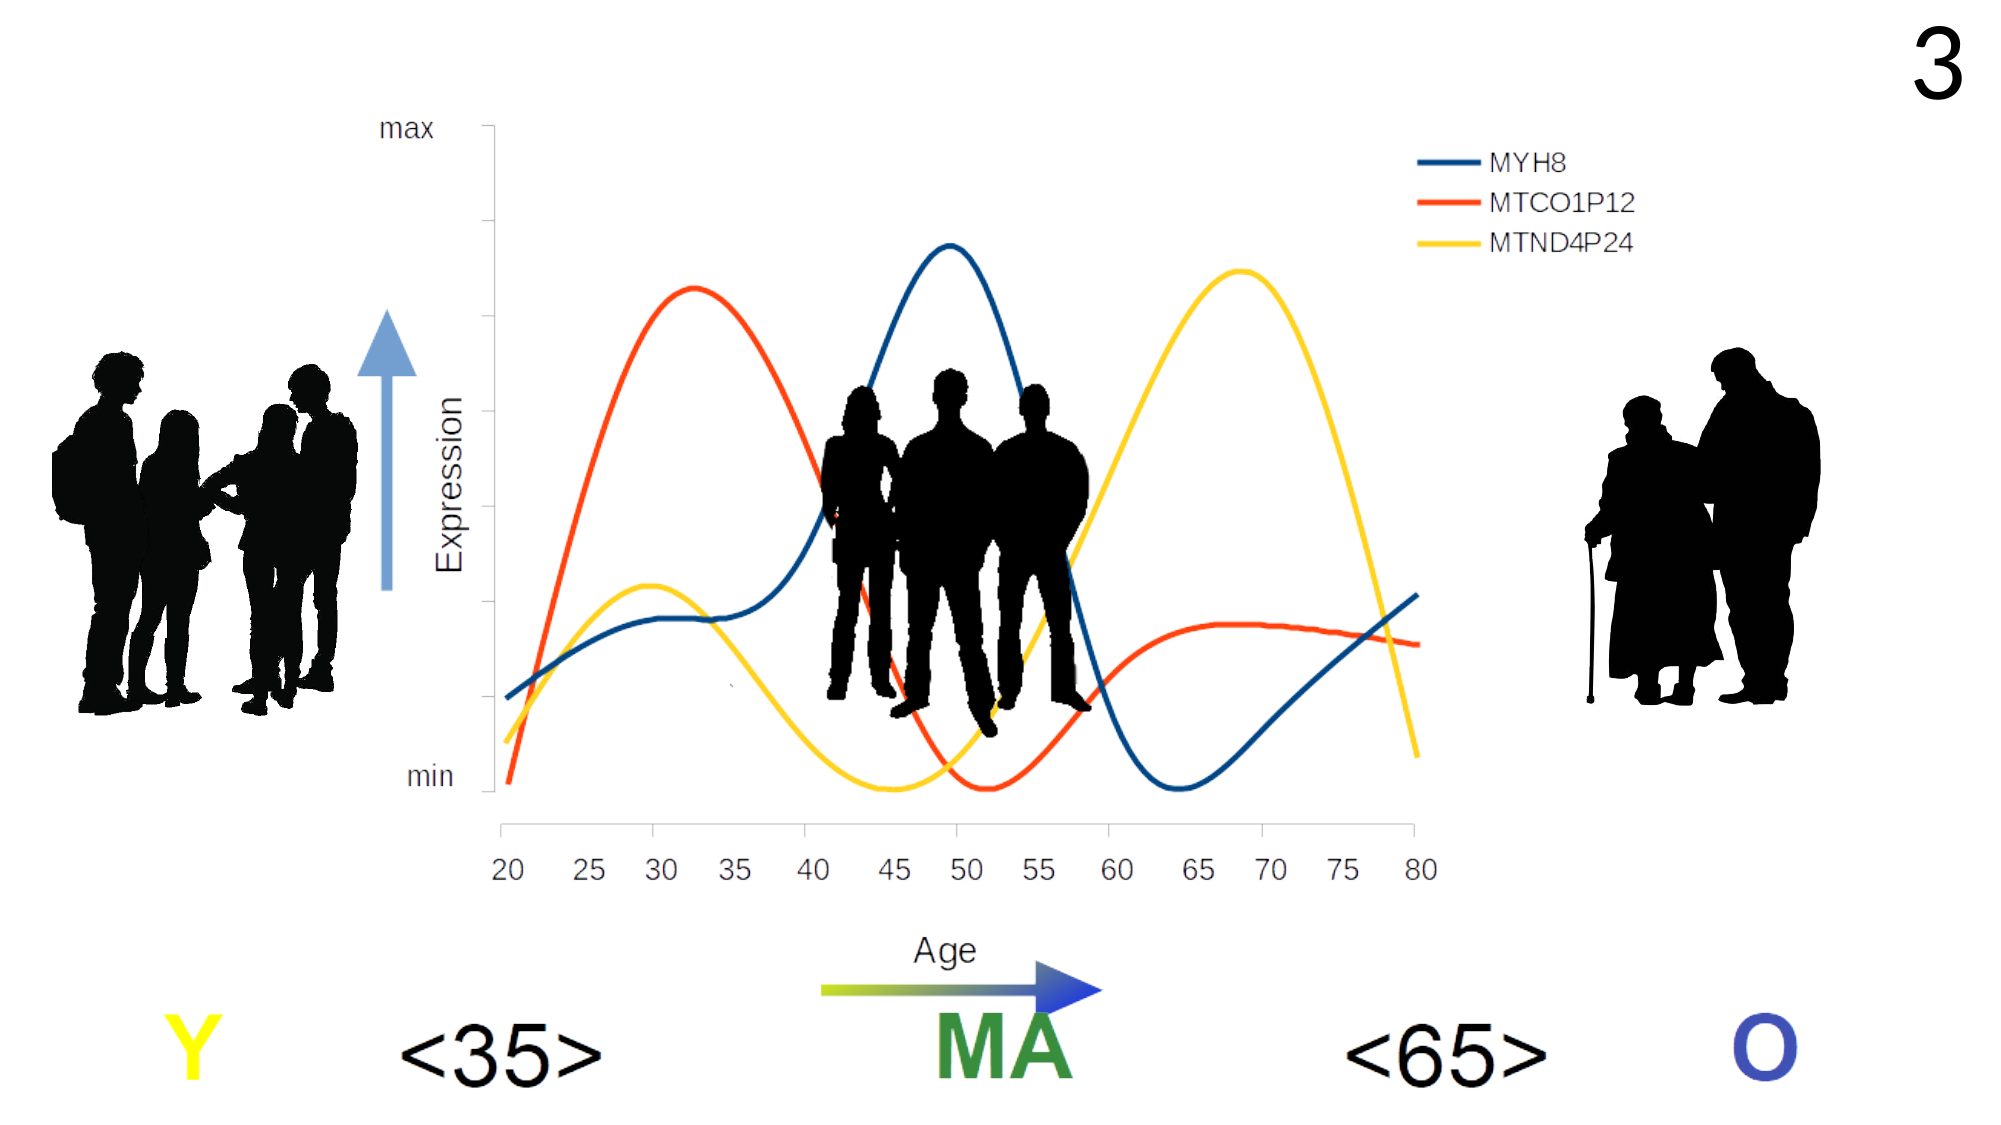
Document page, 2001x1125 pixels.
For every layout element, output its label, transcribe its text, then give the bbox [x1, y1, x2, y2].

picture [51, 105, 1886, 1108]
text_box 3 [1894, 0, 1982, 130]
